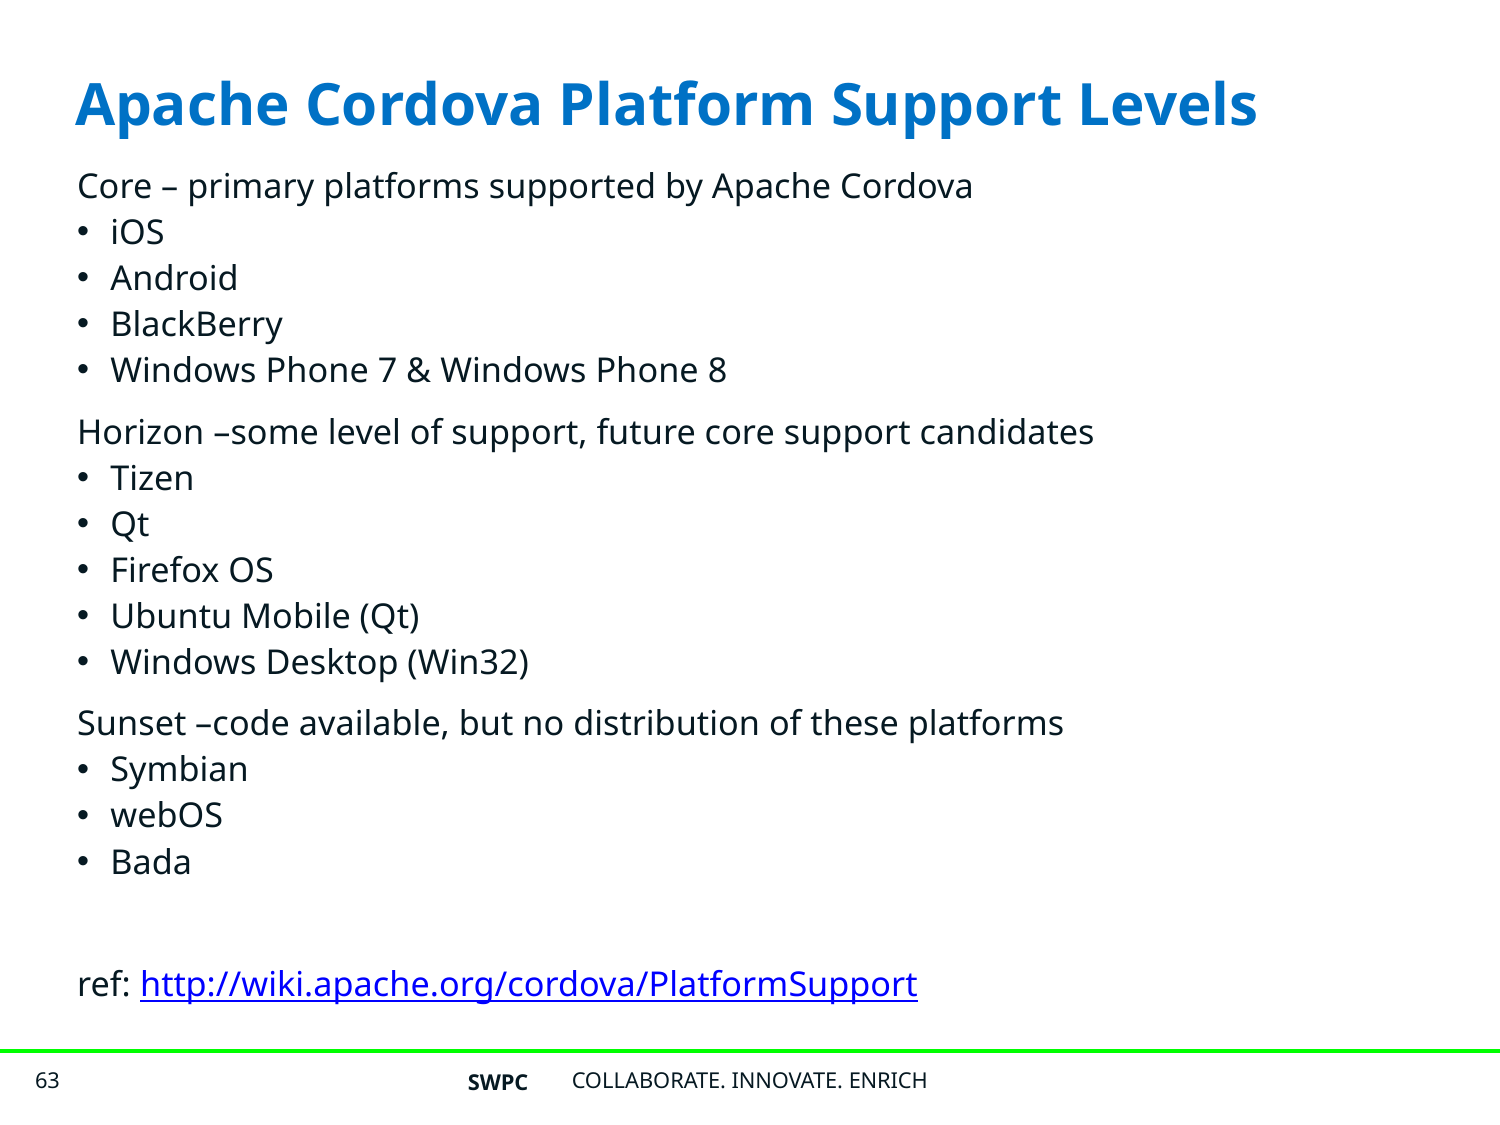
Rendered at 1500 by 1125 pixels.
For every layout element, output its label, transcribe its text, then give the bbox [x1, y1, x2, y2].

slide_number SWPC [205, 1051, 544, 1112]
footer COLLABORATE. INNOVATE. ENRICH [544, 1051, 1004, 1112]
title Apache Cordova Platform Support Levels [75, 15, 1425, 189]
slide_number 63 [5, 1063, 75, 1100]
list Core – primary platforms supported by Apache Cordova iOS Android BlackBerry Windows Phone 7 & Windows Phone 8 Horizon –some level of support, future core support candidates Tizen Qt Firefox OS Ubuntu Mobile (Qt) Windows Desktop (Win32) Sunset –code available, but no distribution of these platforms Symbian webOS Bada ref: http://wiki.apache.org/cordova/PlatformSupport [77, 164, 1428, 1014]
